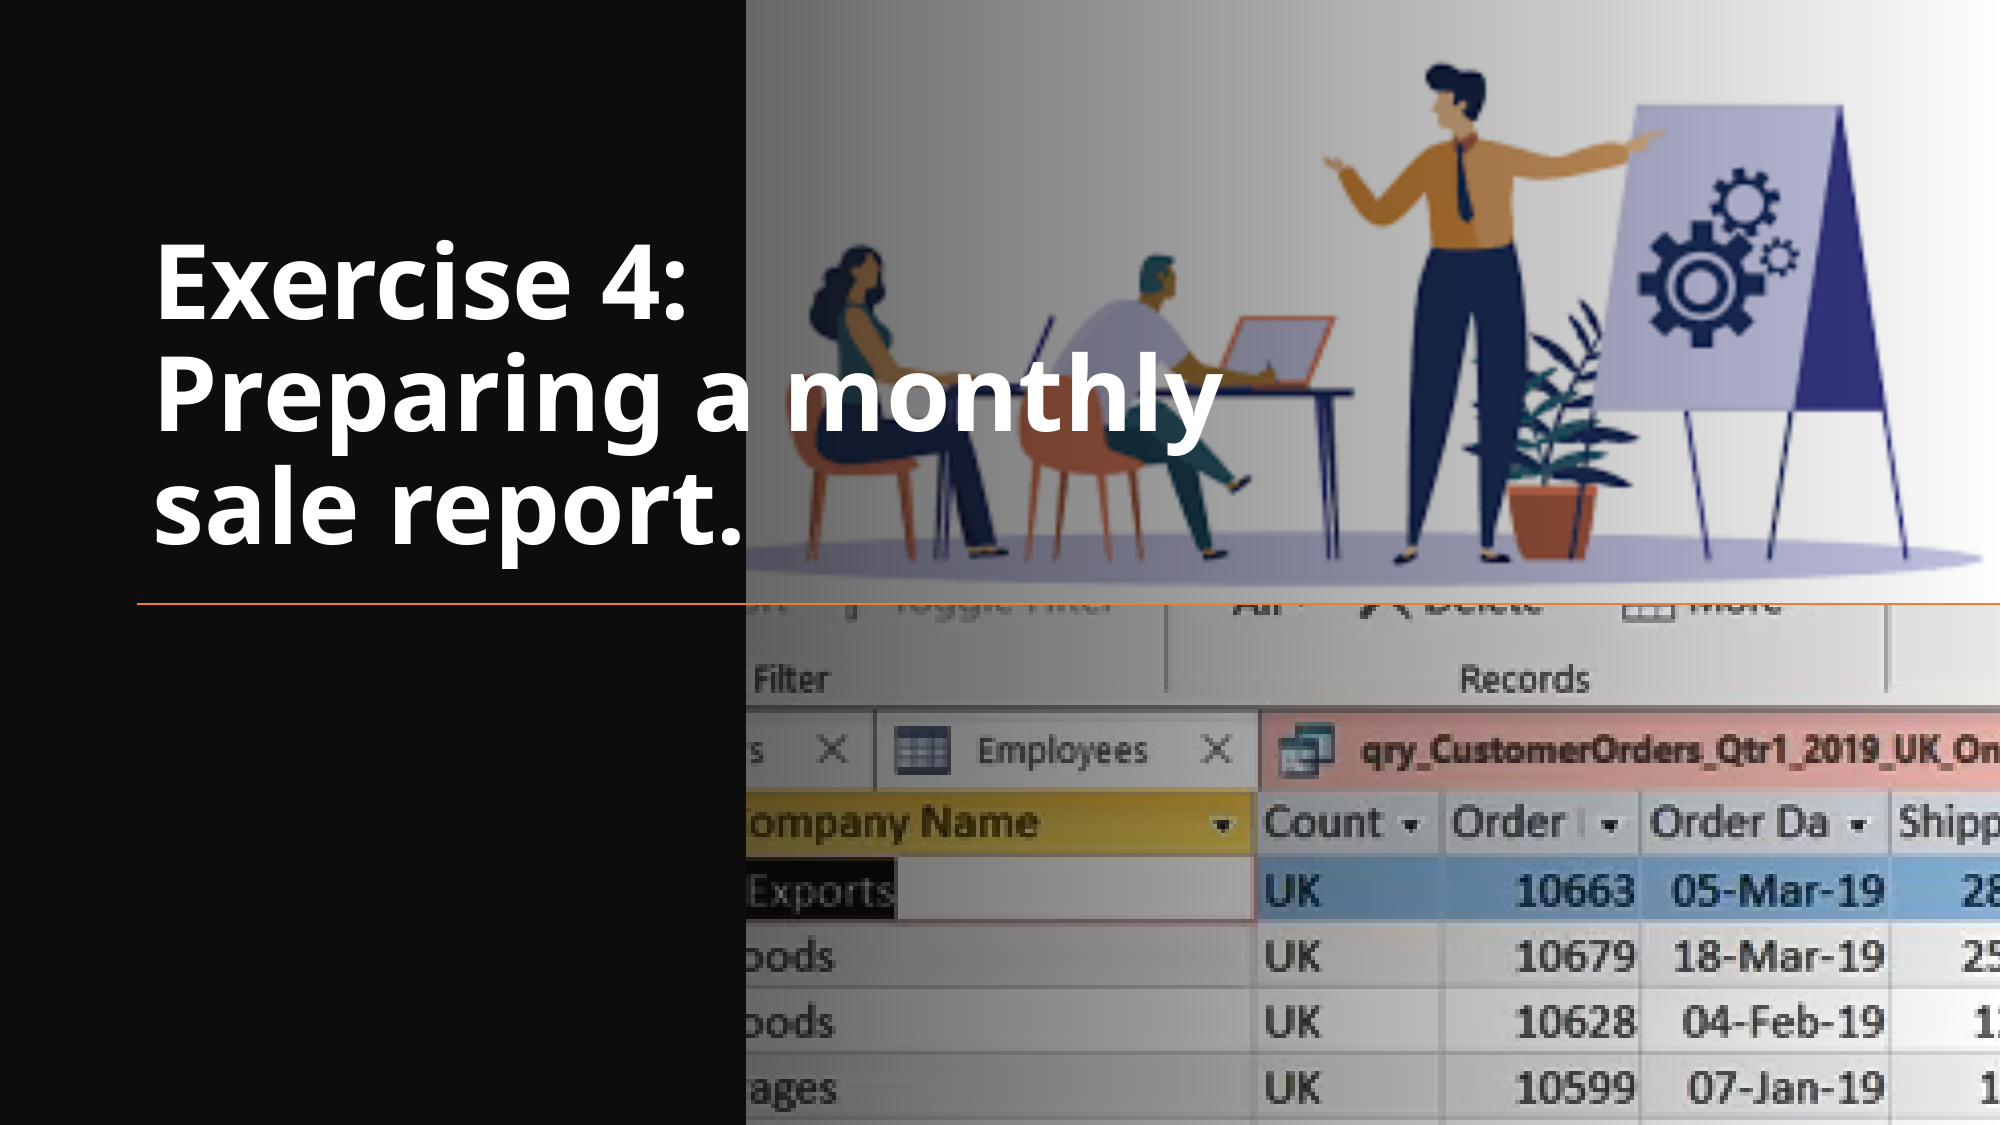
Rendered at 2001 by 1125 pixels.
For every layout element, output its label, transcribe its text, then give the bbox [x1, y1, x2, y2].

picture [745, 0, 2000, 603]
picture [745, 604, 2000, 1125]
title Exercise 4: Preparing a monthly sale report. [137, 182, 745, 575]
text_box [0, 0, 745, 1125]
